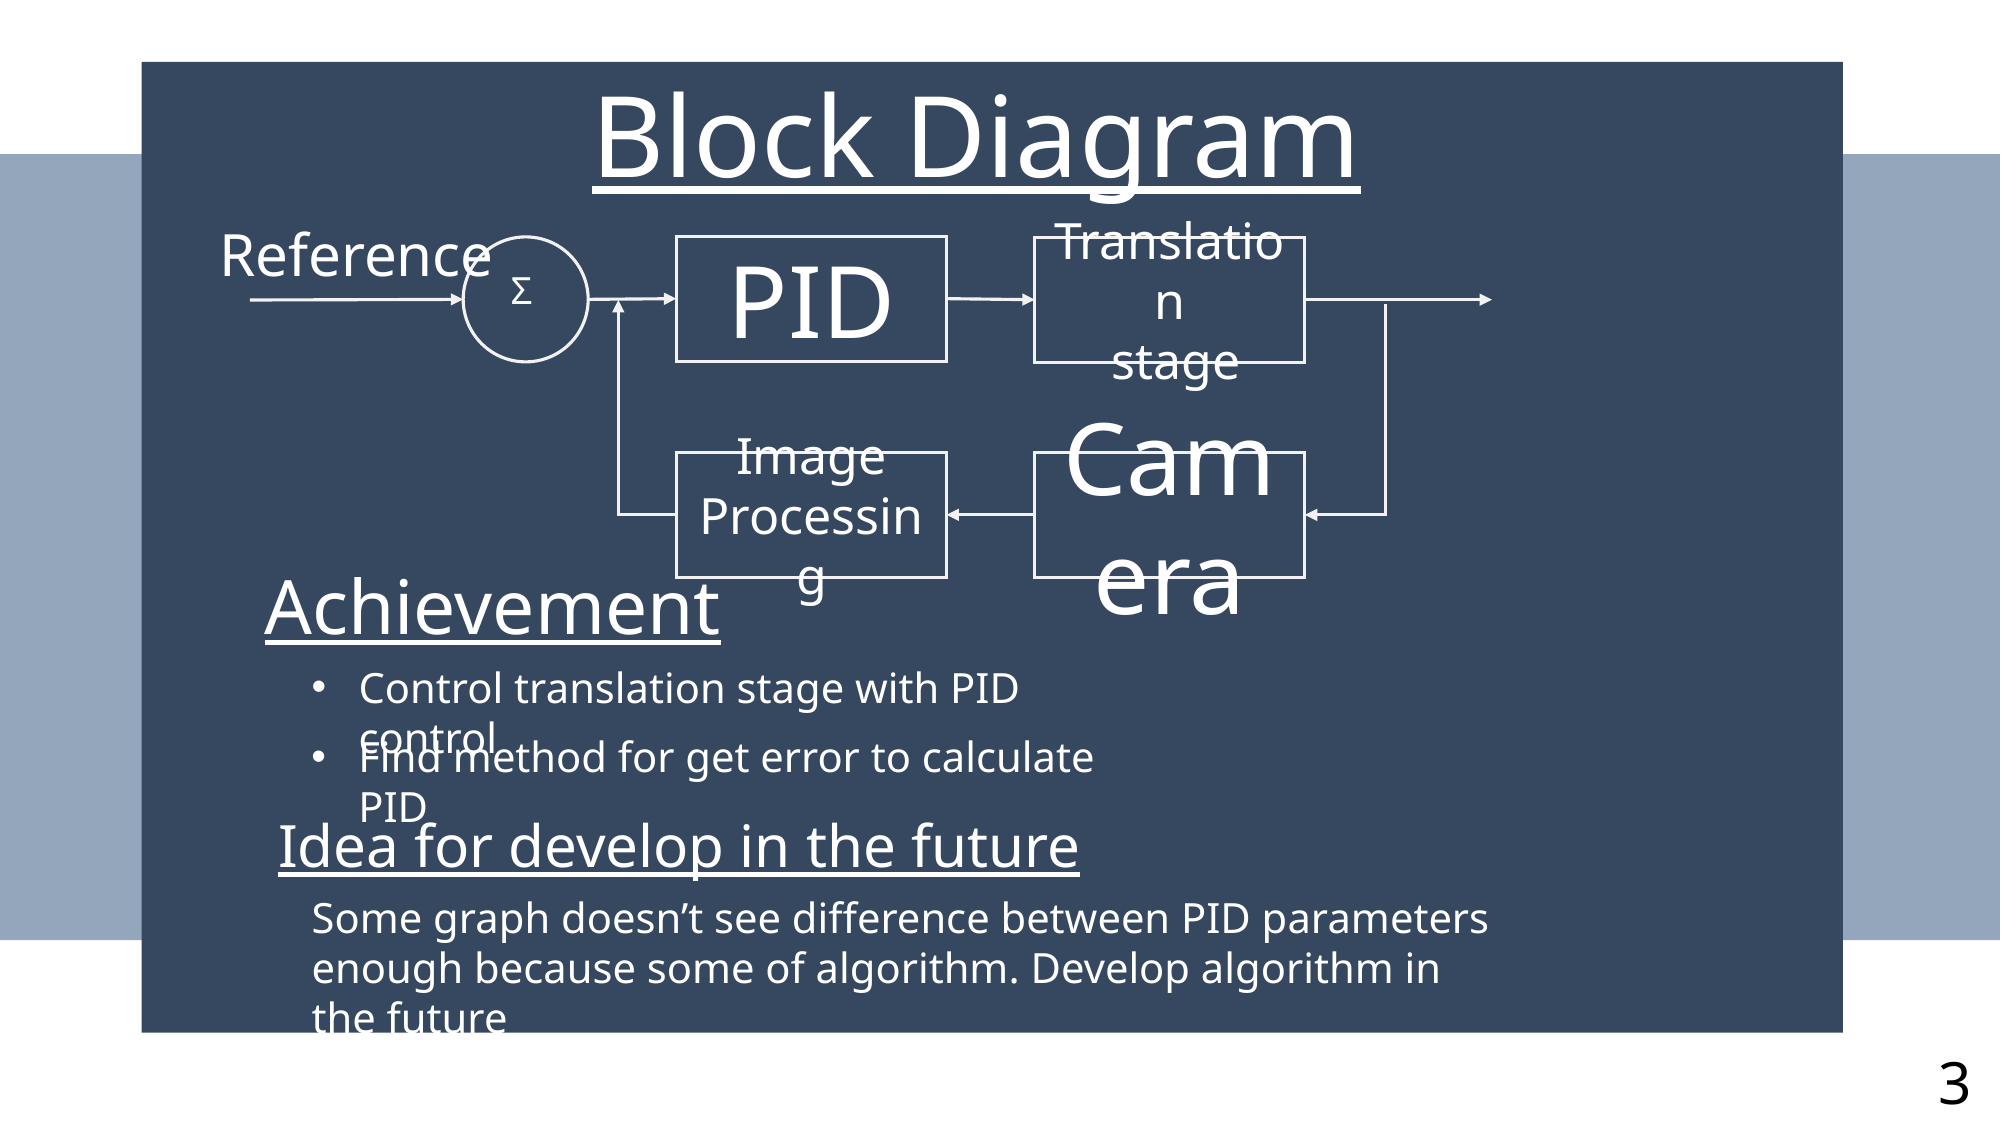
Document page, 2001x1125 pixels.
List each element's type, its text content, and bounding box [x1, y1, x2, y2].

text_box [1844, 153, 2000, 942]
text_box [140, 60, 1844, 1034]
text_box [465, 320, 587, 364]
text_box Reference [204, 210, 509, 295]
text_box [0, 153, 140, 942]
text_box Camera [1033, 451, 1306, 552]
text_box Idea for develop in the future [263, 802, 1217, 887]
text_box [617, 299, 677, 516]
text_box PID [675, 235, 948, 259]
text_box 37 [1923, 1039, 2000, 1125]
text_box Σ [346, 259, 1347, 320]
text_box Find method for get error to calculate PID [296, 723, 1165, 802]
text_box Control translation stage with PID control [296, 657, 1170, 769]
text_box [1239, 368, 1452, 451]
text_box Translation stage [1033, 236, 1306, 259]
text_box Achievement [249, 552, 1375, 657]
text_box Block Diagram [576, 57, 1376, 208]
text_box Translation stage [1033, 320, 1306, 364]
text_box Some graph doesn’t see difference between PID parameters enough because some of algorithm. Develop algorithm in the future [296, 884, 1531, 1050]
text_box Image Processing [675, 451, 948, 552]
text_box PID [677, 320, 948, 363]
text_box [509, 235, 576, 259]
